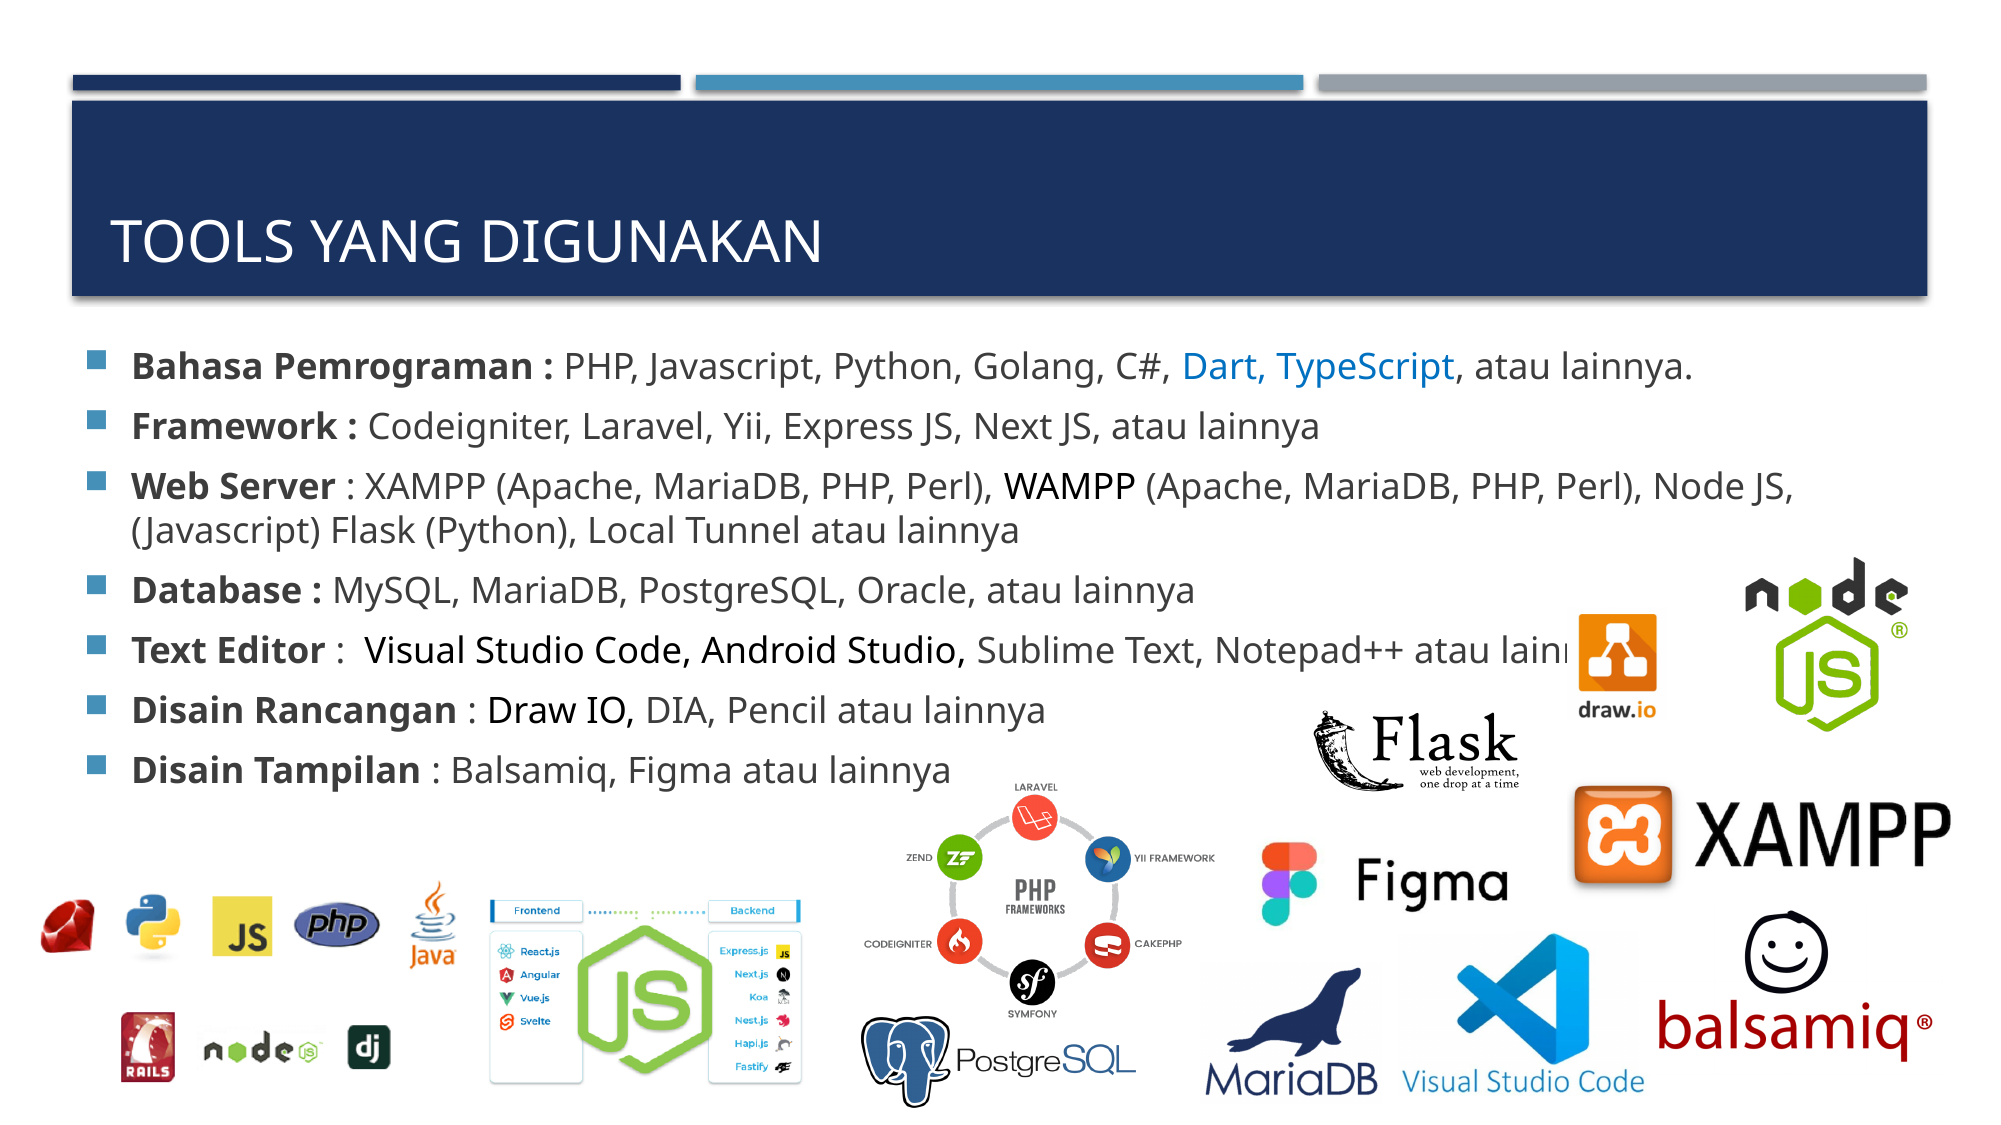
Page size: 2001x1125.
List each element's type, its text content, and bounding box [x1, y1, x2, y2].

picture [475, 885, 823, 1097]
list Bahasa Pemrograman : PHP, Javascript, Python, Golang, C#, Dart, TypeScript, atau lainnya. Framework : Codeigniter, Laravel, Yii, Express JS, Next JS, atau lainnya Web Server : XAMPP (Apache, MariaDB, PHP, Perl), WAMPP (Apache, MariaDB, PHP, Perl), Node JS, (Javascript) Flask (Python), Local Tunnel atau lainnya Database : MySQL, MariaDB, PostgreSQL, Oracle, atau lainnya Text Editor : Visual Studio Code, Android Studio, Sublime Text, Notepad++ atau lainnya Disain Rancangan : Draw IO, DIA, Pencil atau lainnya Disain Tampilan : Balsamiq, Figma atau lainnya [68, 335, 1879, 800]
picture [1247, 769, 1963, 1097]
picture [1308, 708, 1525, 794]
picture [1567, 606, 1668, 720]
picture [38, 880, 457, 1083]
picture [1718, 534, 1936, 752]
picture [850, 782, 1382, 1125]
title Tools yang digunakan [95, 115, 1905, 282]
